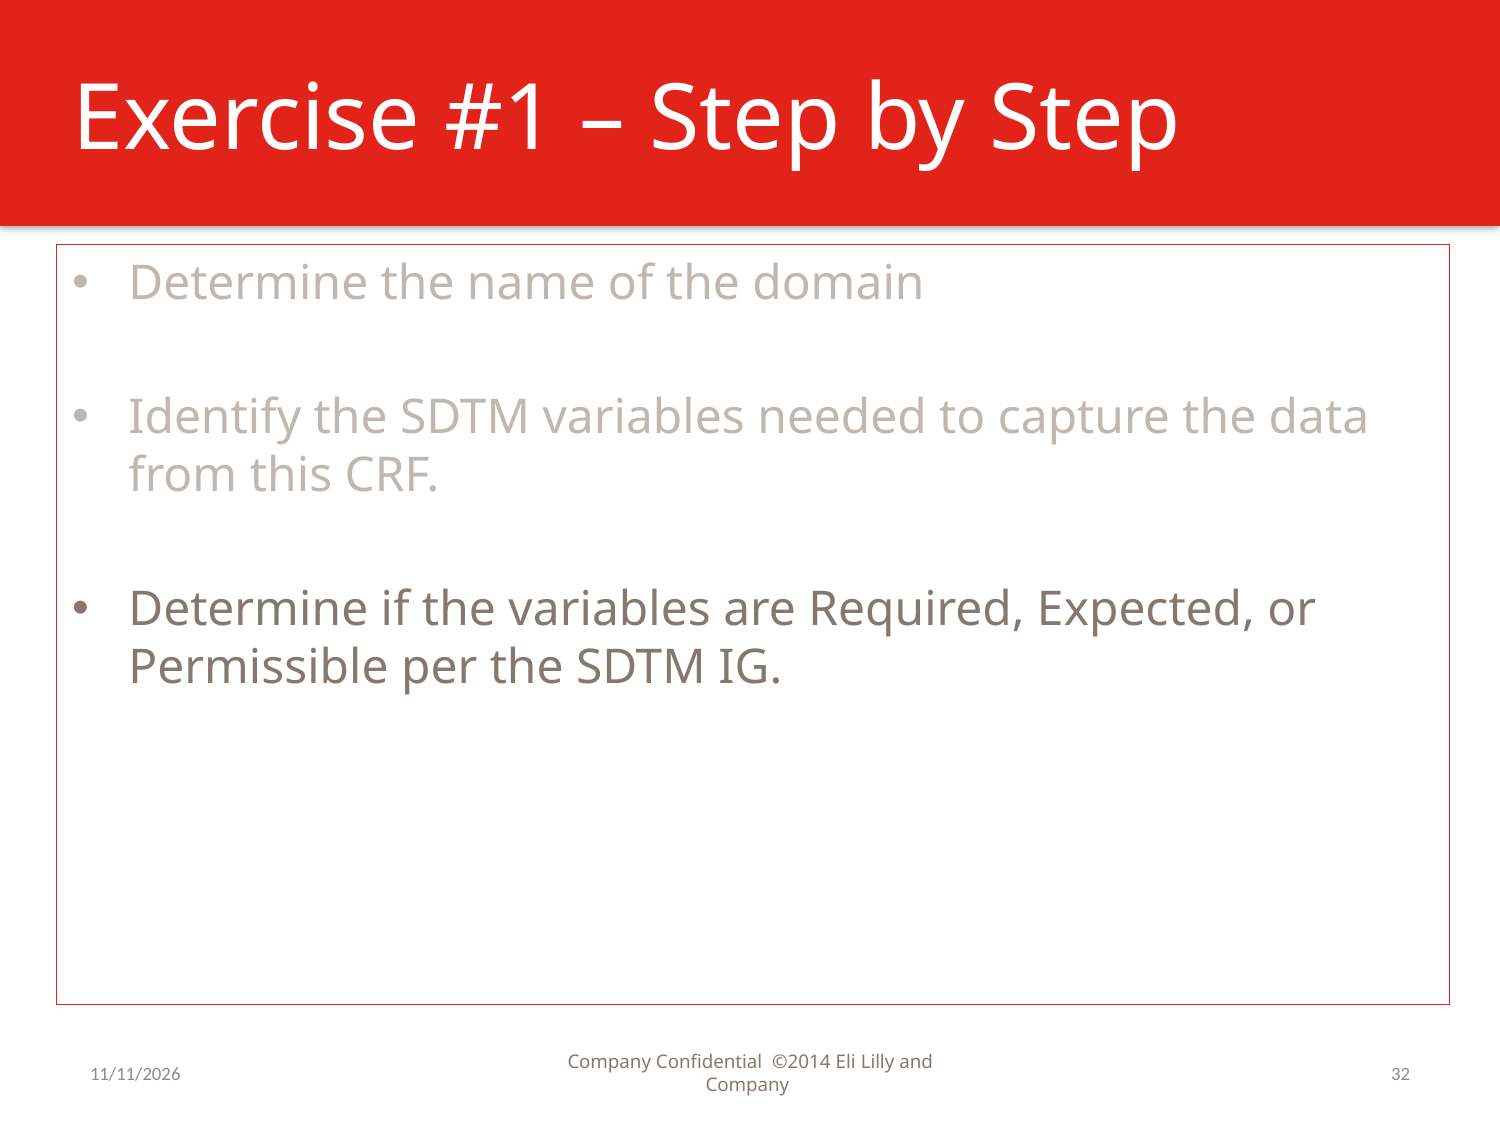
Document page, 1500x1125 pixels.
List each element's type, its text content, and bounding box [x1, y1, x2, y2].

slide_number 32 [1074, 1042, 1425, 1103]
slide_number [75, 1042, 425, 1103]
title Exercise #1 – Step by Step [56, 19, 1450, 207]
footer Company Confidential ©2014 Eli Lilly and Company [512, 1042, 988, 1103]
list Determine the name of the domain Identify the SDTM variables needed to capture the data from this CRF. Determine if the variables are Required, Expected, or Permissible per the SDTM IG. [56, 244, 1450, 1005]
